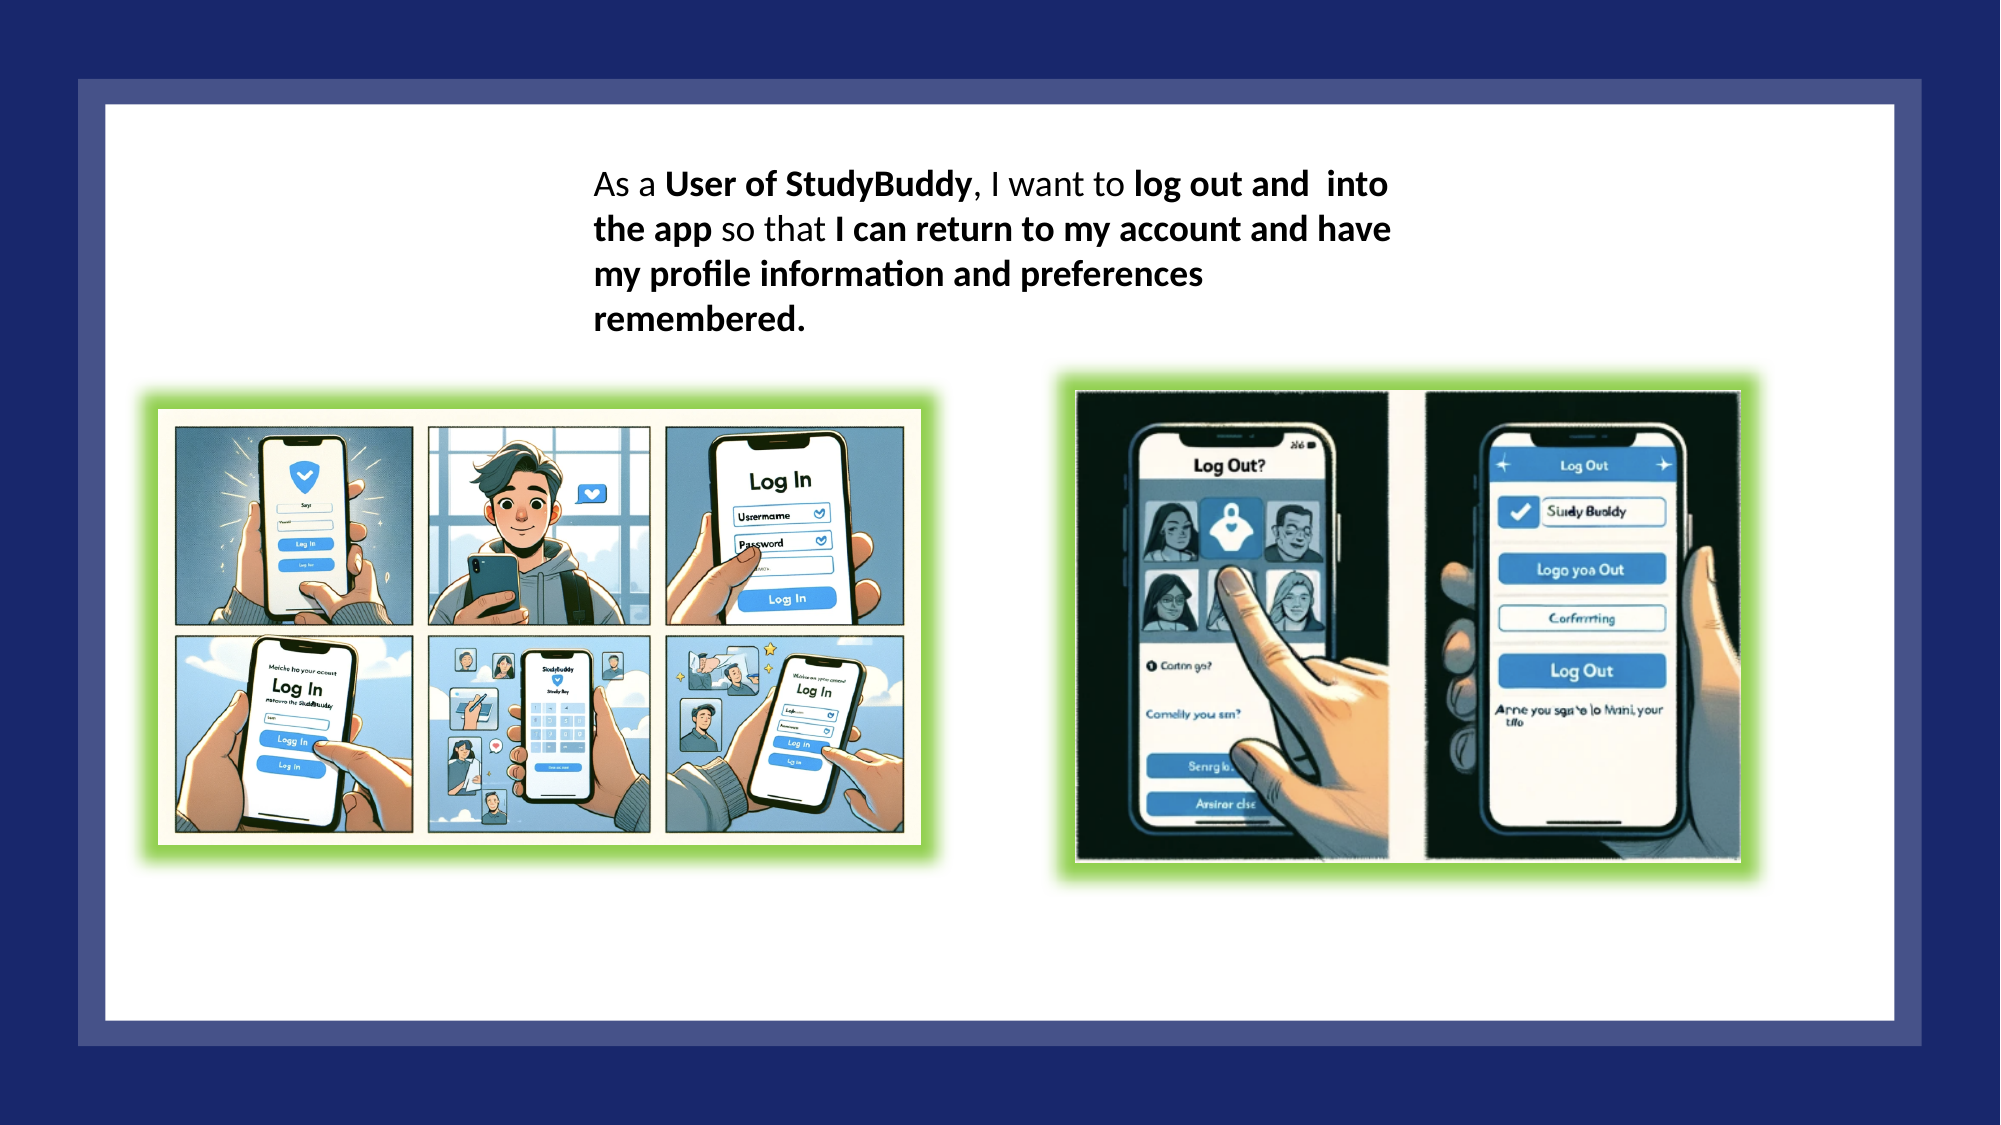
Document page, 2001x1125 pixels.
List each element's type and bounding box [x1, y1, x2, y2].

text_box [158, 151, 1741, 863]
picture [0, 0, 2000, 1125]
